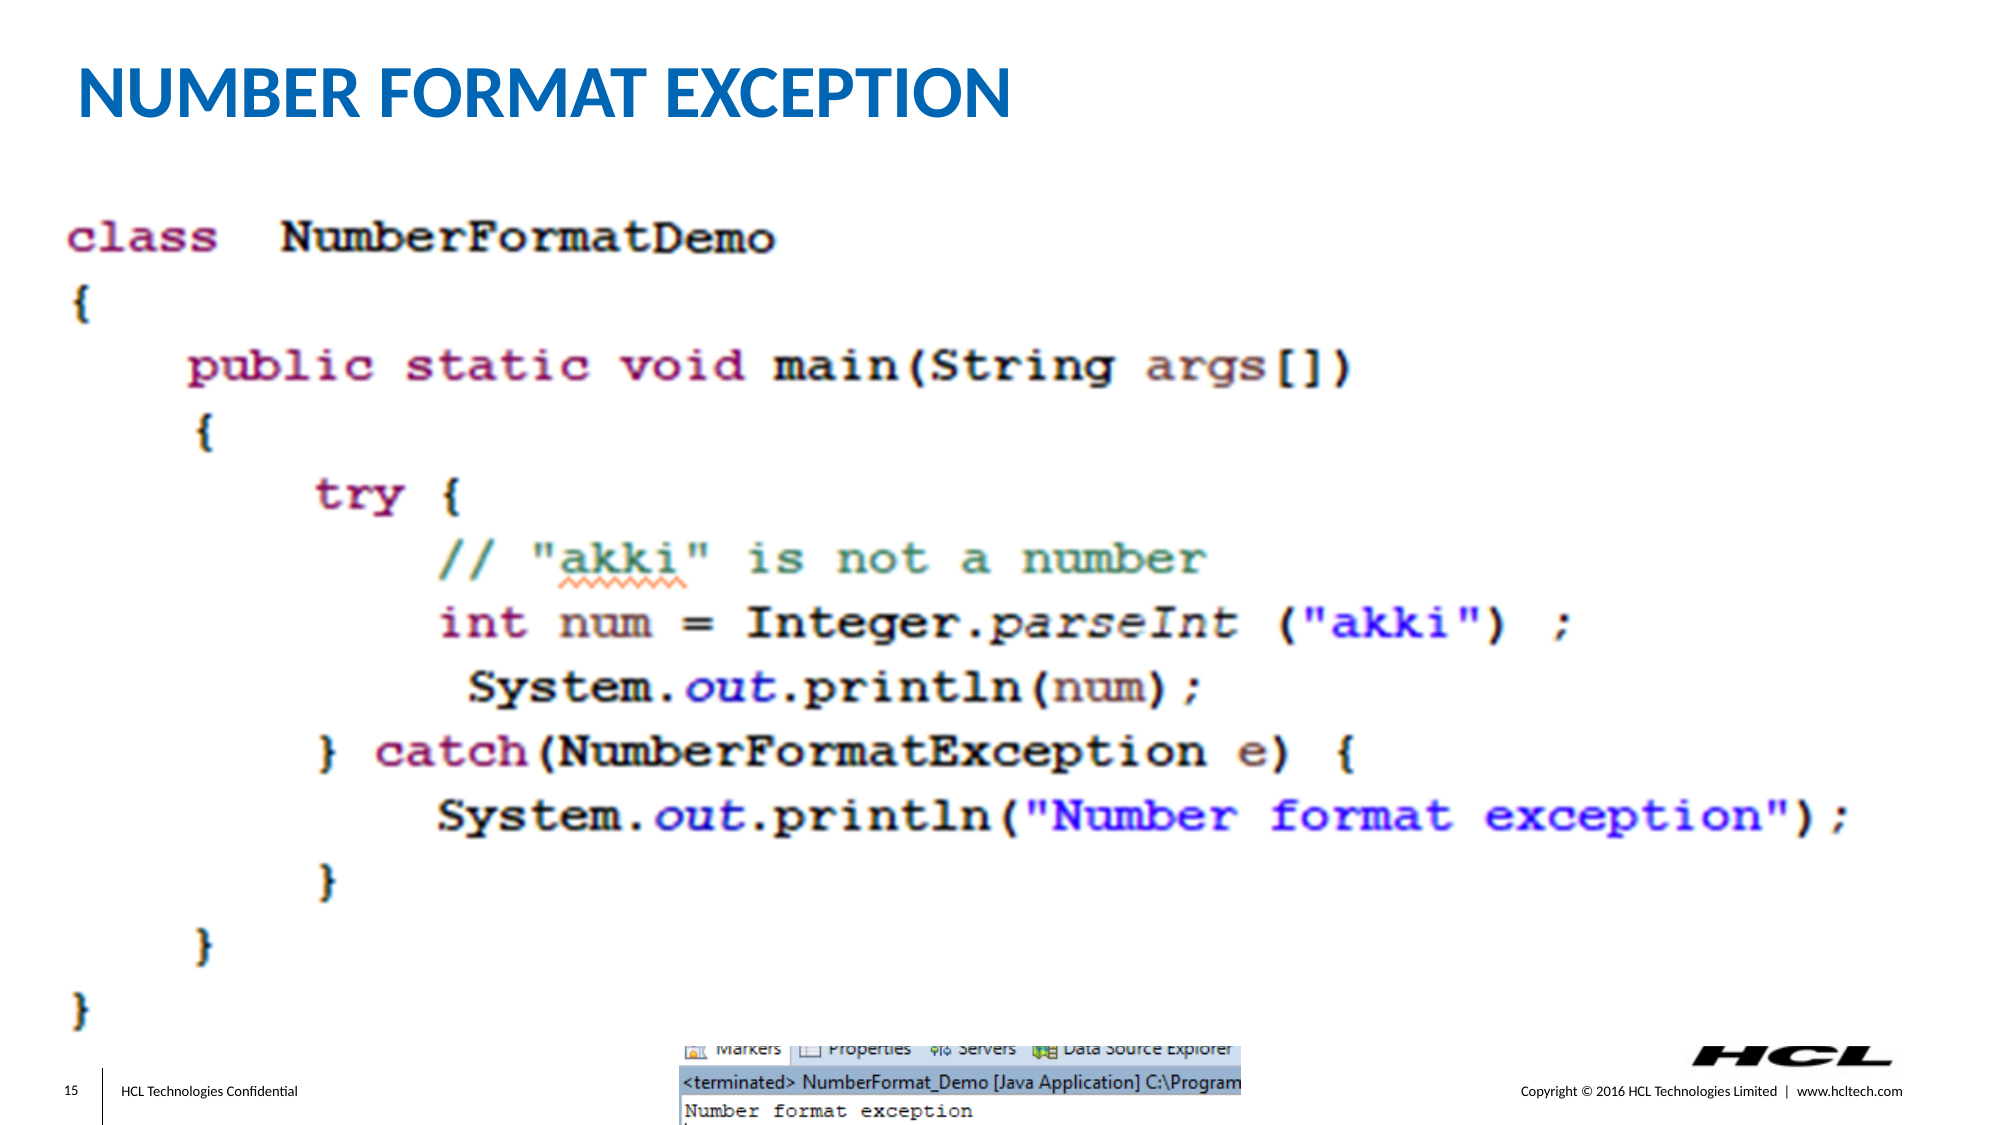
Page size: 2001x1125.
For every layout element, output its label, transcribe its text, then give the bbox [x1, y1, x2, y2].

title NUMBER FORMAT EXCEPTION [62, 42, 1781, 144]
picture [62, 172, 1924, 1125]
